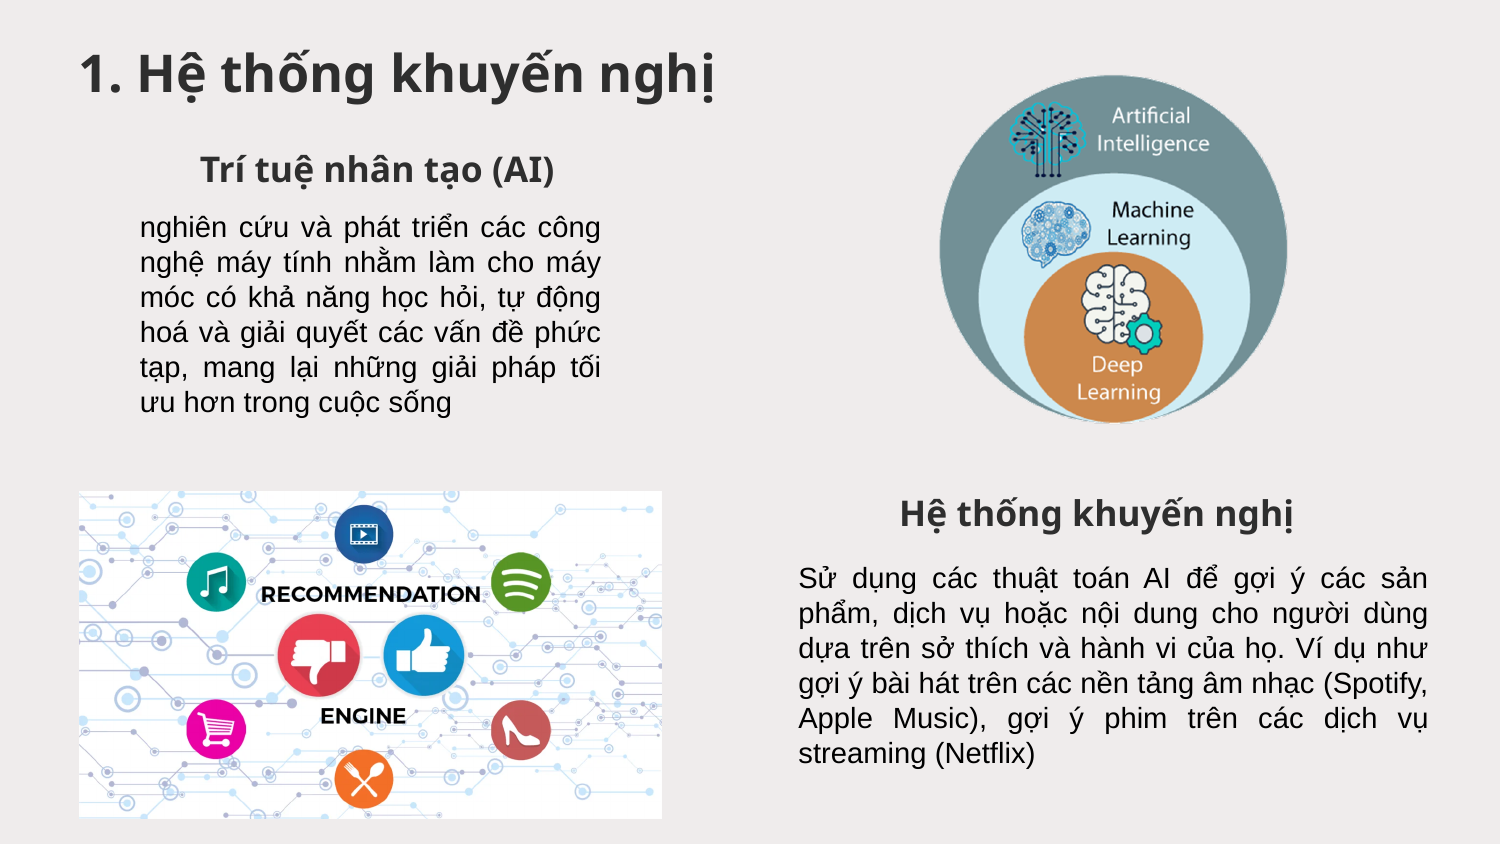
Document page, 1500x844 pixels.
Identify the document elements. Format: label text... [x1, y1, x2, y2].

text_box Hệ thống khuyến nghị [874, 491, 1320, 535]
text_box Trí tuệ nhân tạo (AI) [181, 147, 573, 190]
text_box nghiên cứu và phát triển các công nghệ máy tính nhằm làm cho máy móc có khả năng học hỏi, tự động hoá và giải quyết các vấn đề phức tạp, mang lại những giải pháp tối ưu hơn trong cuộc sống [124, 193, 617, 433]
picture [79, 491, 663, 820]
text_box Sử dụng các thuật toán AI để gợi ý các sản phẩm, dịch vụ hoặc nội dung cho người dùng dựa trên sở thích và hành vi của họ. Ví dụ như gợi ý bài hát trên các nền tảng âm nhạc (Spotify, Apple Music), gợi ý phim trên các dịch vụ streaming (Netflix) [798, 559, 1430, 770]
picture [874, 52, 1354, 436]
text_box 1. Hệ thống khuyến nghị [21, 40, 773, 104]
